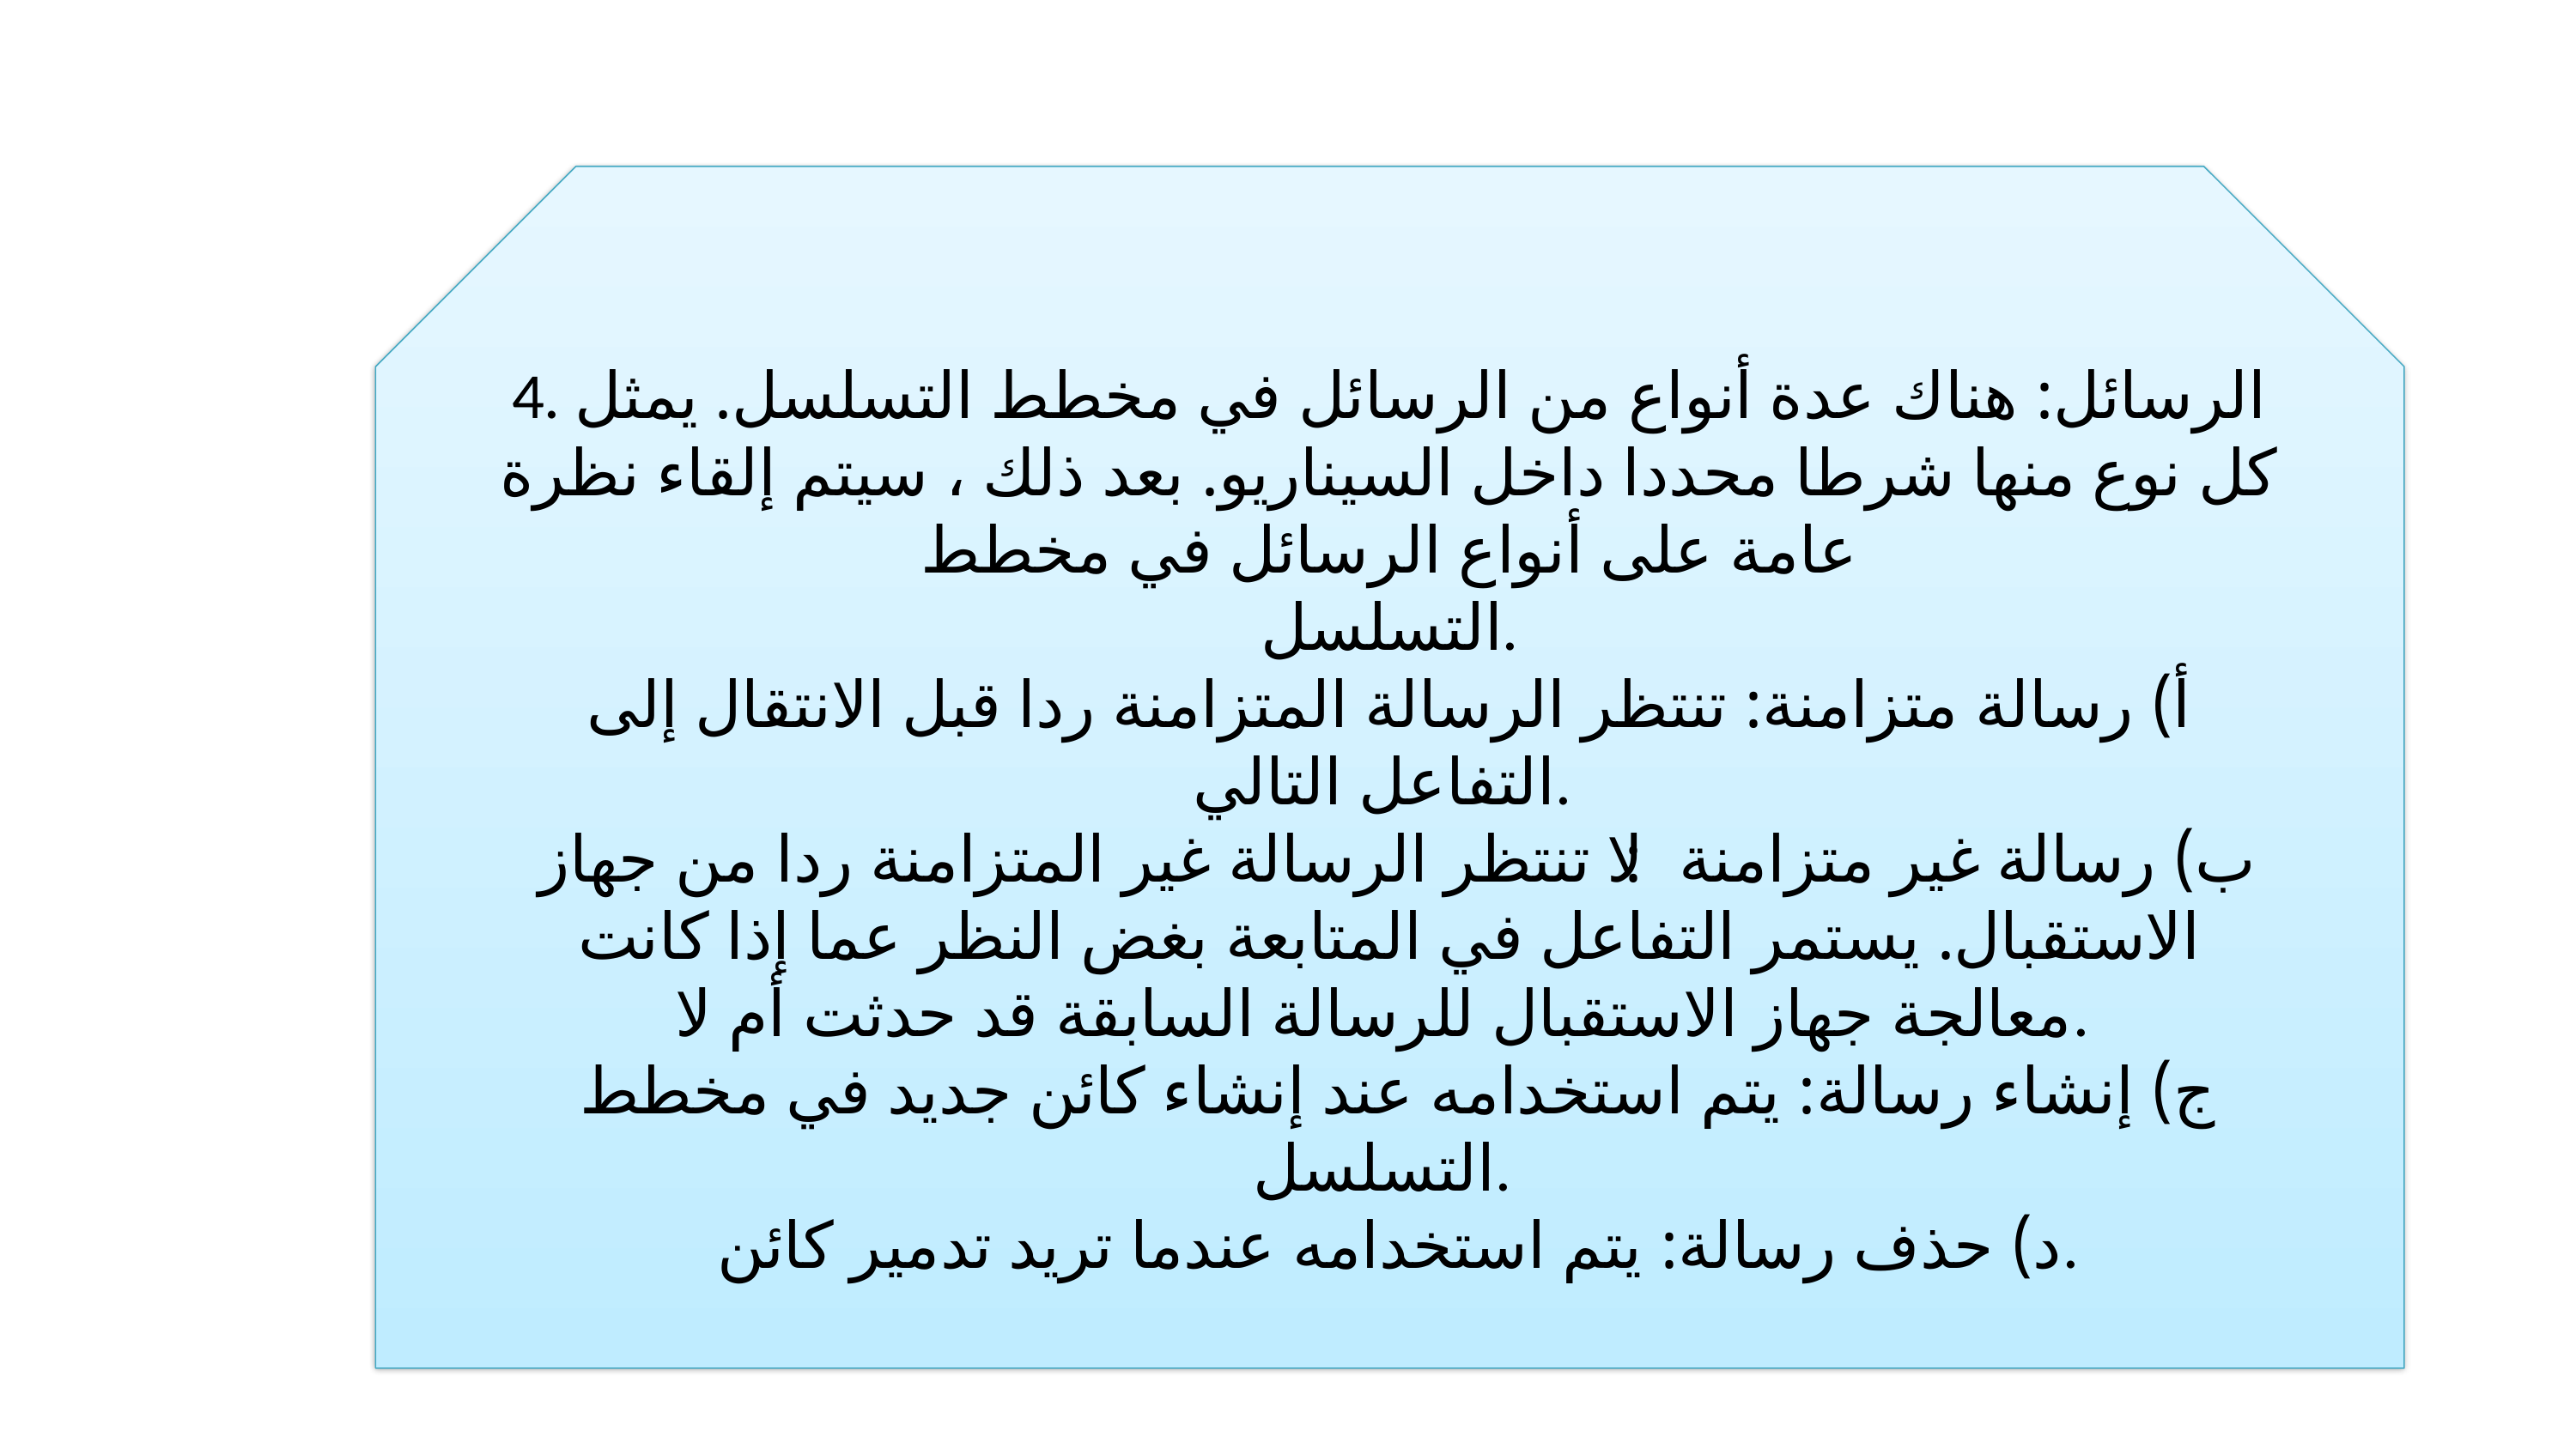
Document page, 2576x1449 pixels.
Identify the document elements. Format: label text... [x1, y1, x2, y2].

text_box 4. الرسائل: هناك عدة أنواع من الرسائل في مخطط التسلسل. يمثل كل نوع منها شرطا محددا داخل السيناريو. بعد ذلك ، سيتم إلقاء نظرة عامة على أنواع الرسائل في مخطط التسلسل. أ) رسالة متزامنة: تنتظر الرسالة المتزامنة ردا قبل الانتقال إلى التفاعل التالي. ب) رسالة غير متزامنة: لا تنتظر الرسالة غير المتزامنة ردا من جهاز الاستقبال. يستمر التفاعل في المتابعة بغض النظر عما إذا كانت معالجة جهاز الاستقبال للرسالة السابقة قد حدثت أم لا. ج) إنشاء رسالة: يتم استخدامه عند إنشاء كائن جديد في مخطط التسلسل. د) حذف رسالة: يتم استخدامه عندما تريد تدمير كائن. [374, 165, 2405, 1369]
